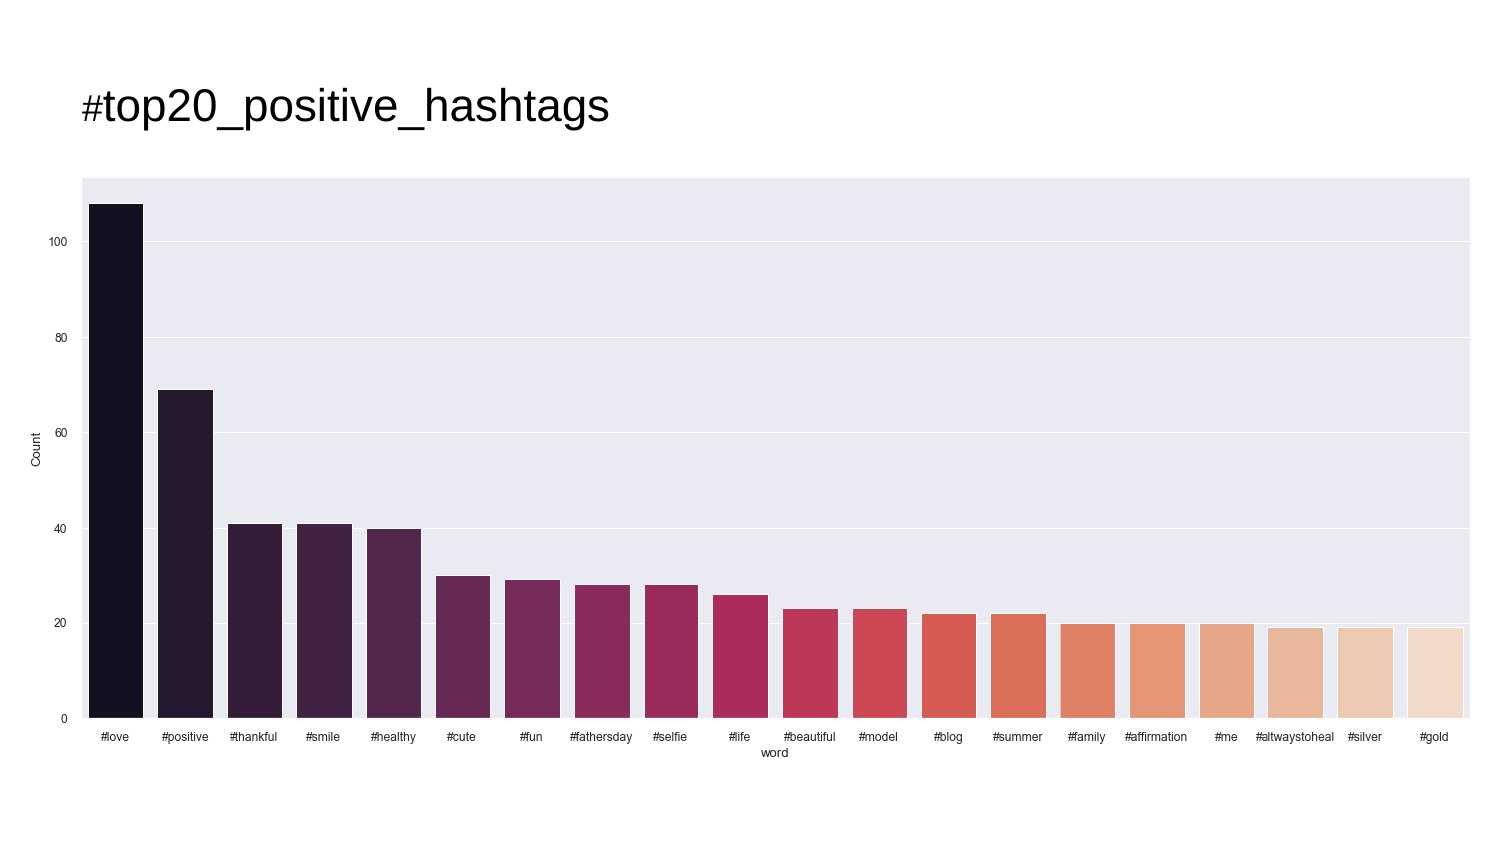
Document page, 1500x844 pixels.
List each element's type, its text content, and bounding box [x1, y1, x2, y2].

picture [24, 170, 1476, 767]
text_box #top20_positive_hashtags [67, 60, 1125, 136]
